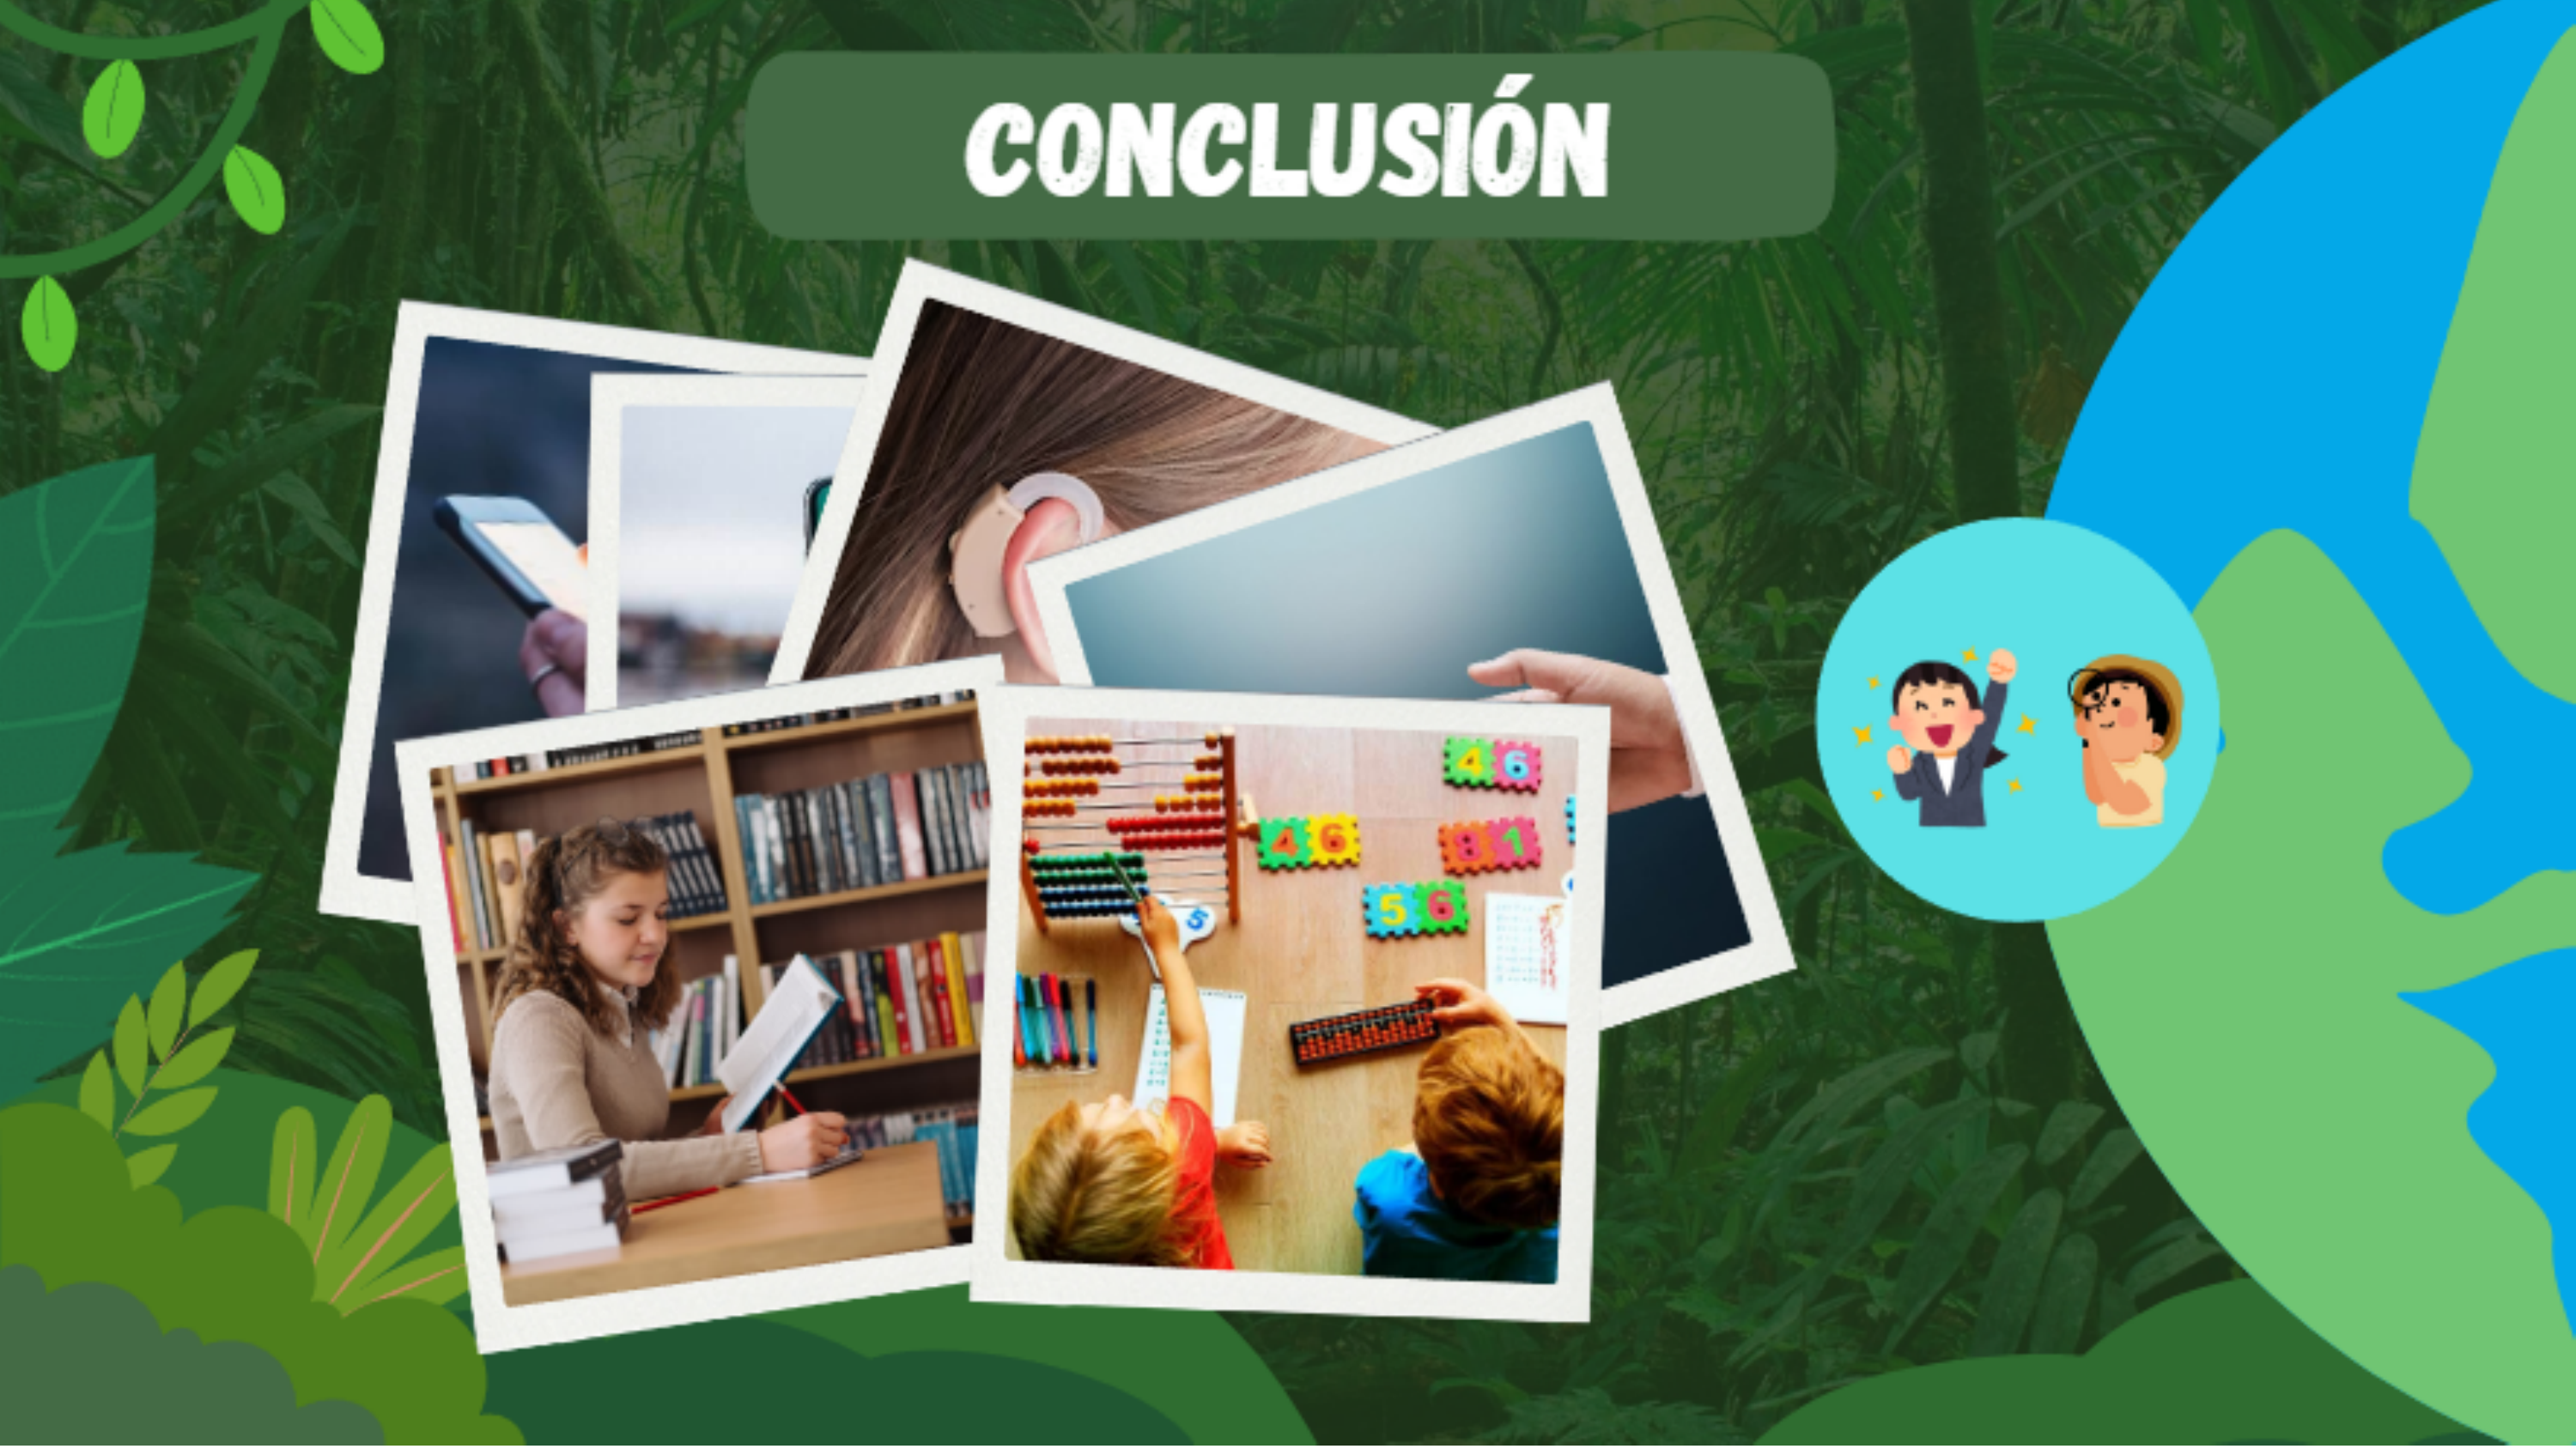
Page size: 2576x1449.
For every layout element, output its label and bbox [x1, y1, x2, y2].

text_box [0, 0, 2576, 1446]
